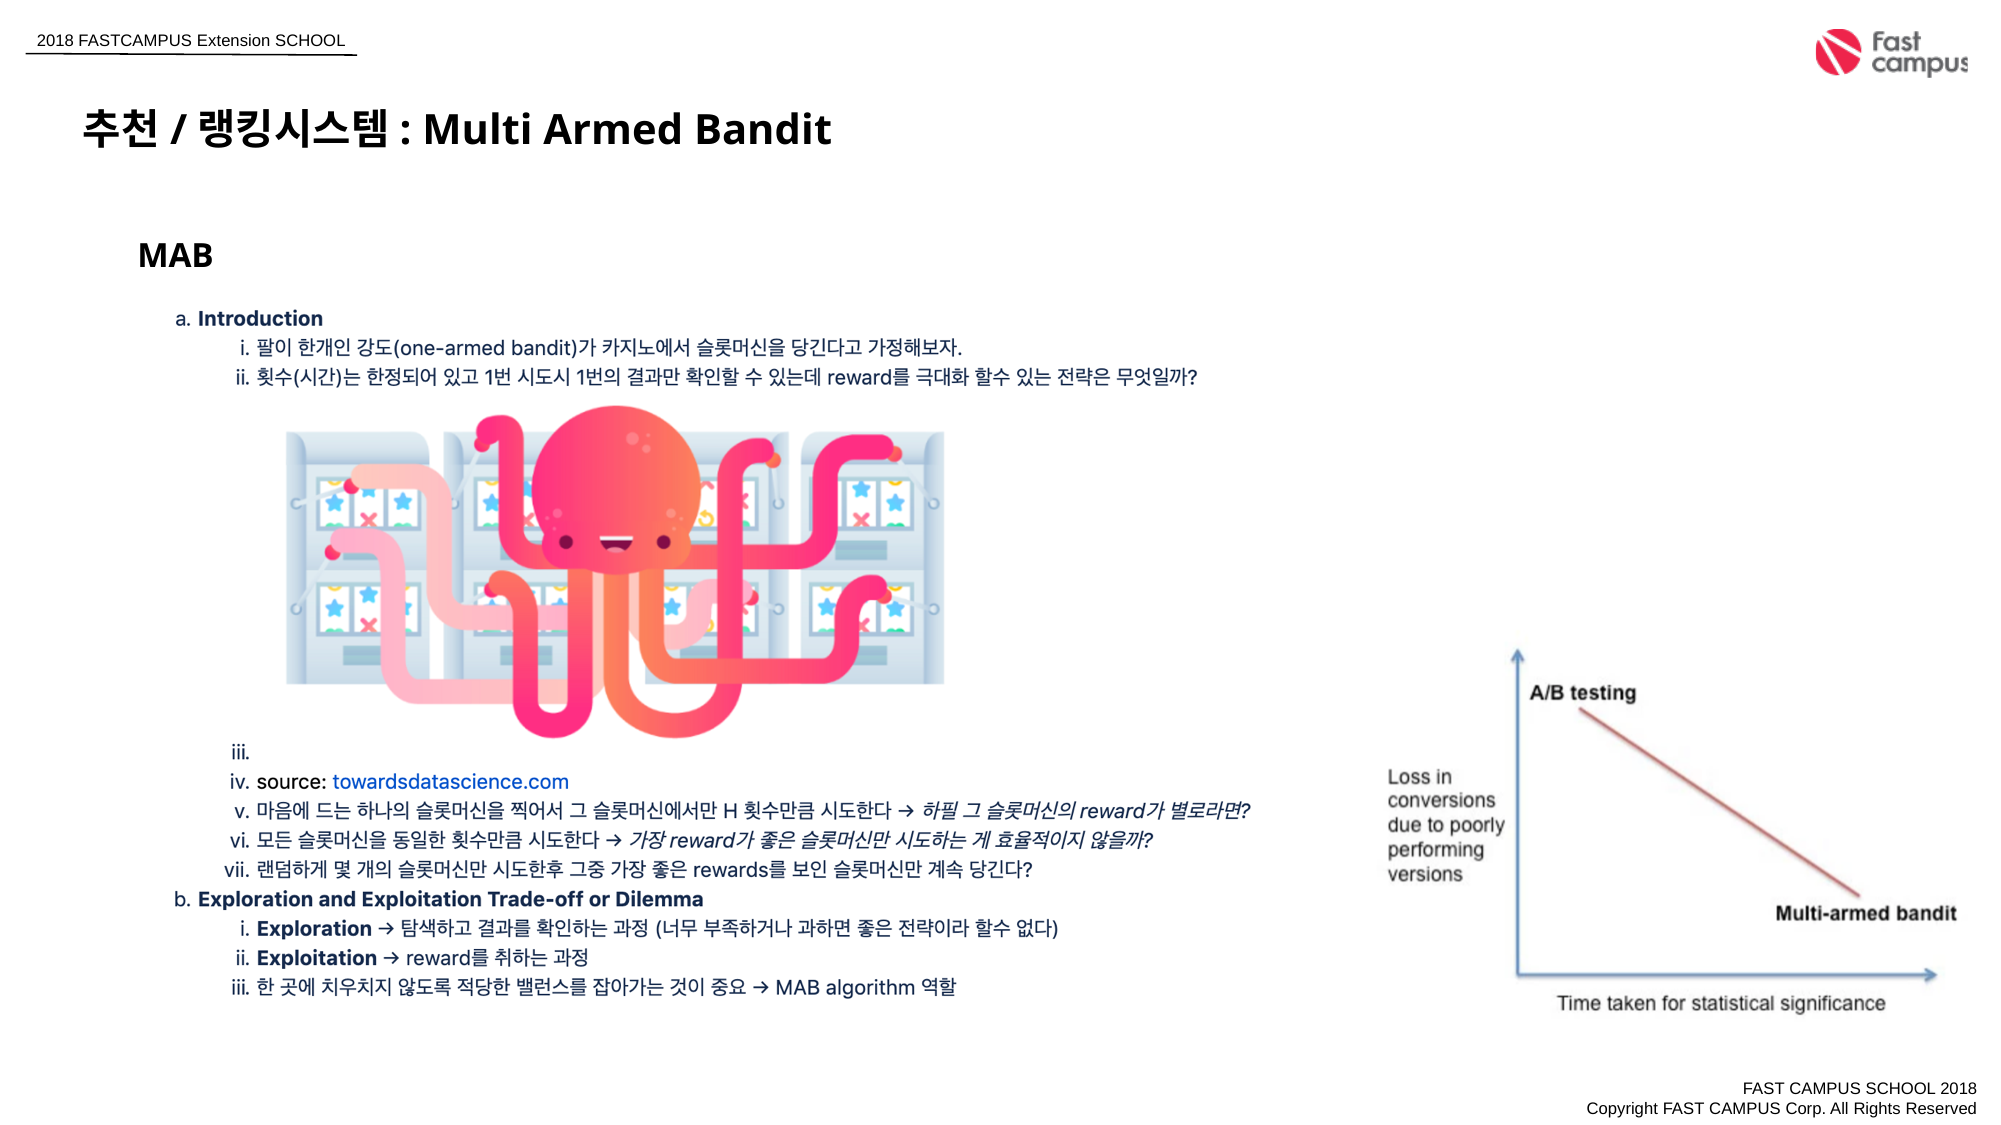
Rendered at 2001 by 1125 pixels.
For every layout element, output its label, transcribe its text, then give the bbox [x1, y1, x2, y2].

text_box MAB [122, 227, 1800, 282]
picture [1351, 627, 2000, 1022]
picture [165, 305, 1290, 1005]
text_box 추천/랭킹시스템: Multi Armed Bandit [68, 95, 1198, 161]
